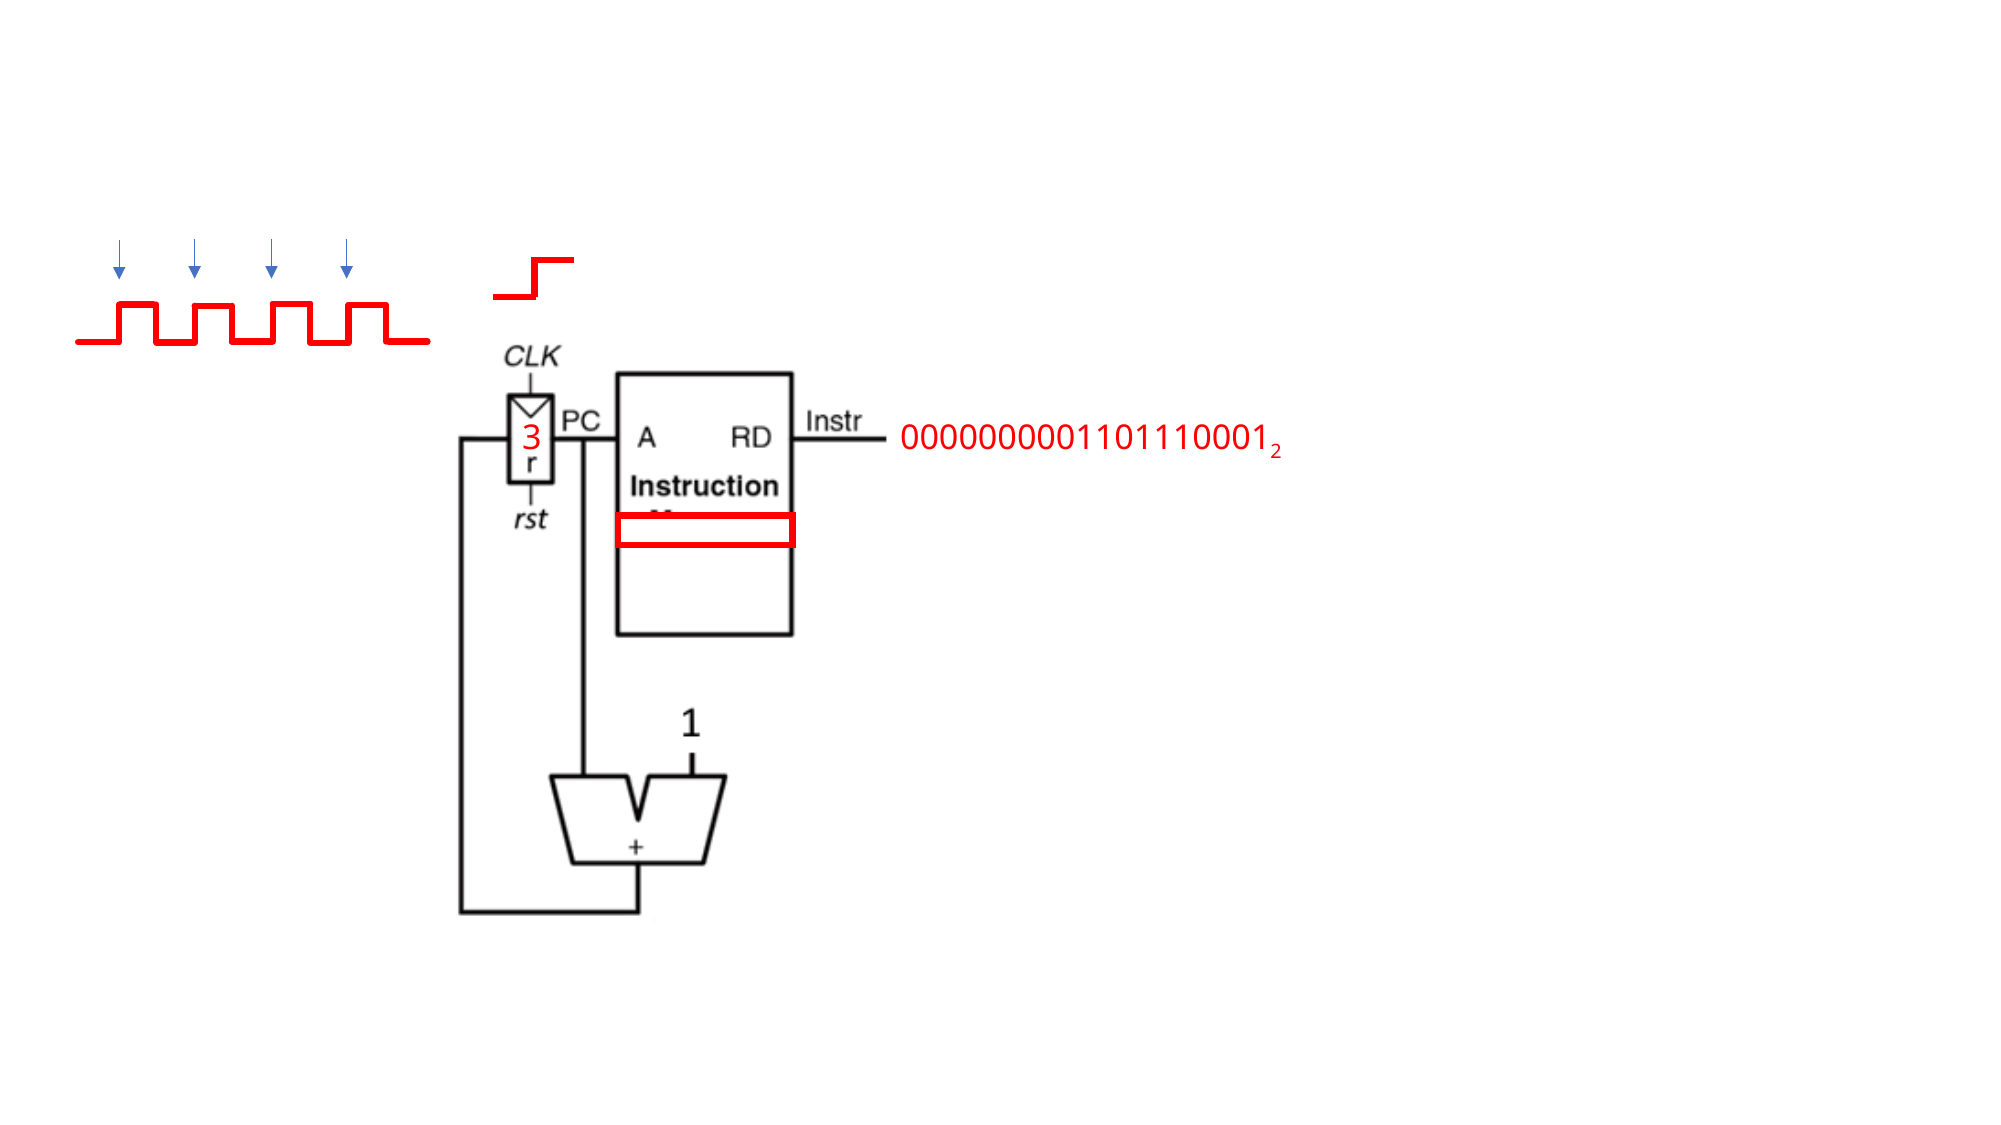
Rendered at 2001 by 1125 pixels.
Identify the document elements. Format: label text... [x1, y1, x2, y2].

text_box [77, 303, 428, 343]
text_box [493, 259, 575, 298]
picture [435, 331, 905, 936]
text_box 00000000011011100012 [905, 408, 1297, 470]
